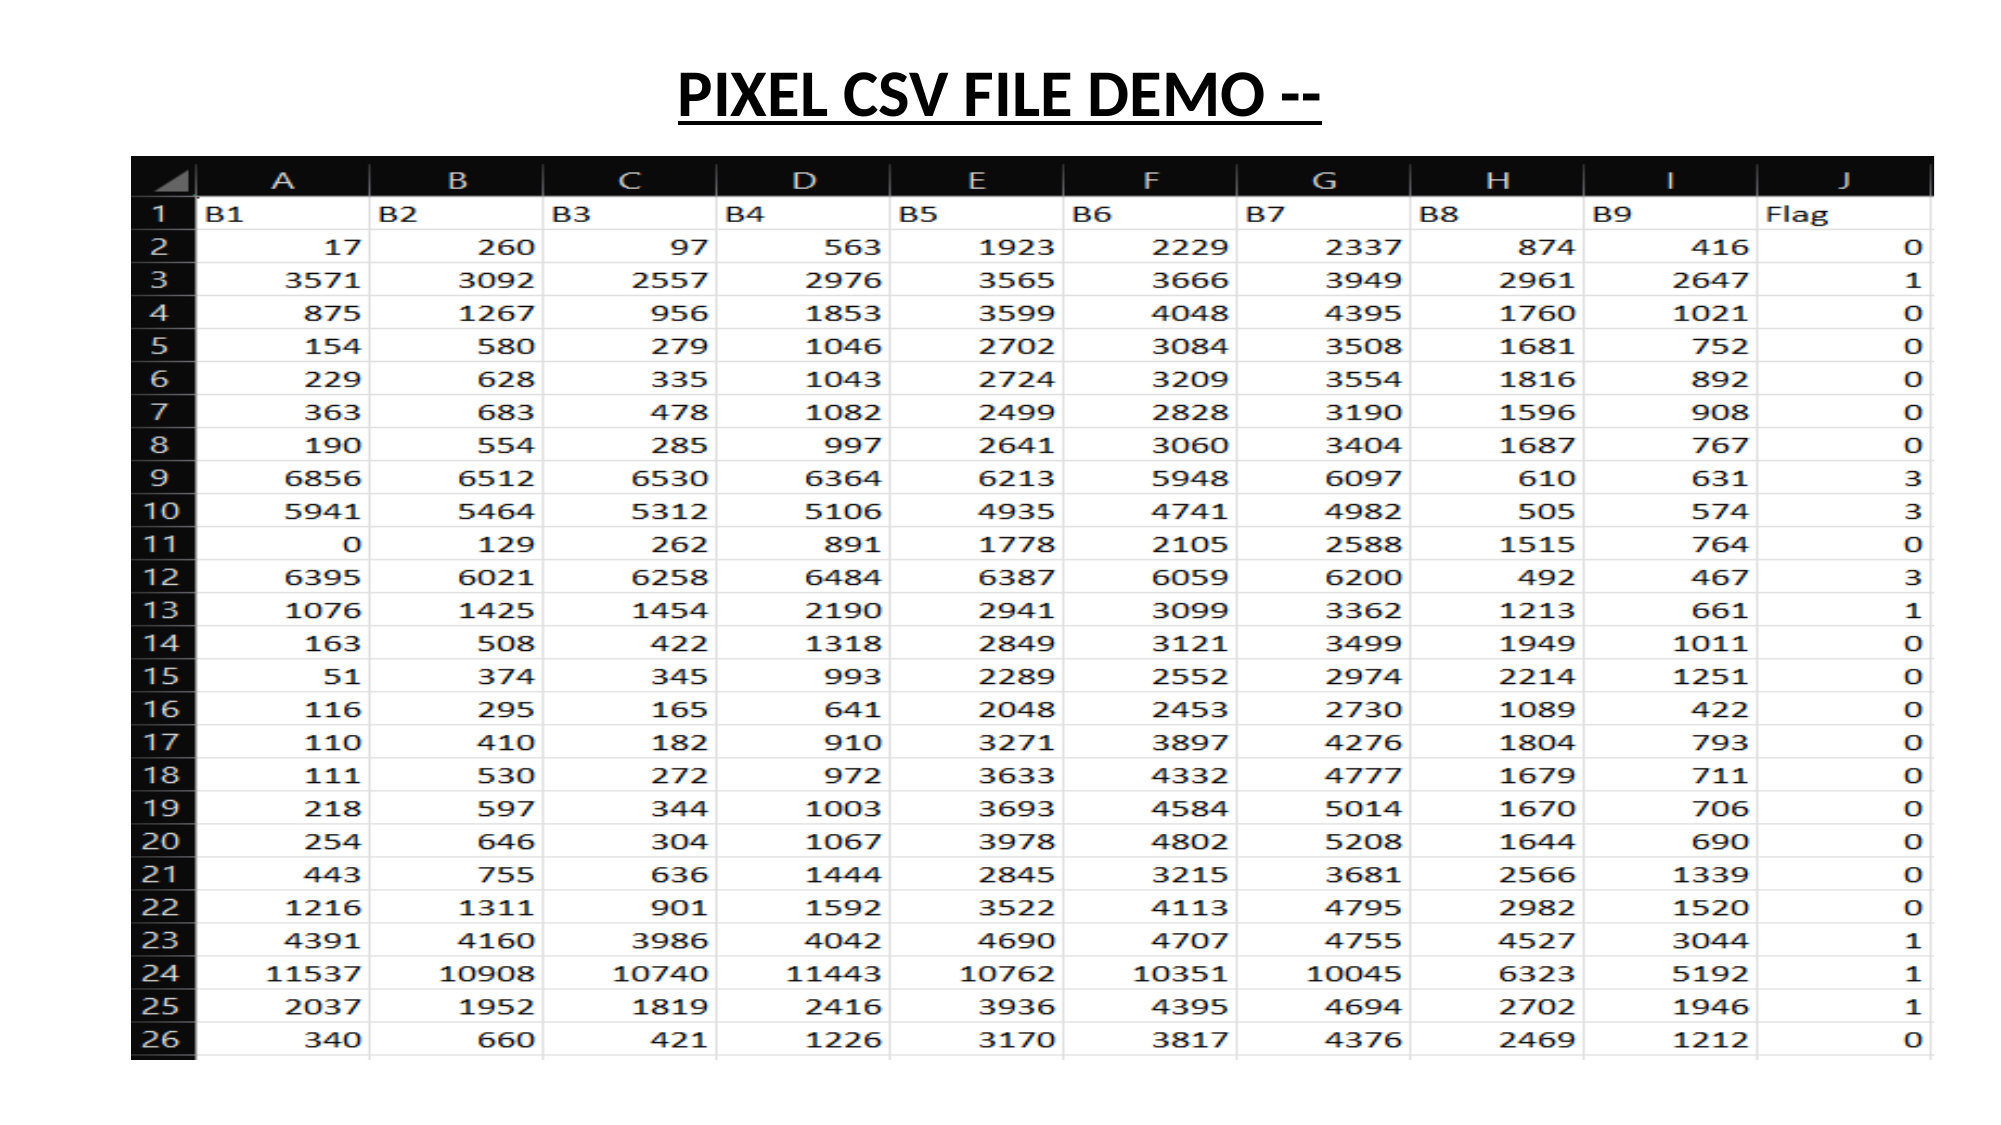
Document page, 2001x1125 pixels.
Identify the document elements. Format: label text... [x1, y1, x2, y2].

title PIXEL CSV FILE DEMO -- [0, 49, 2000, 139]
picture [130, 156, 1935, 1060]
